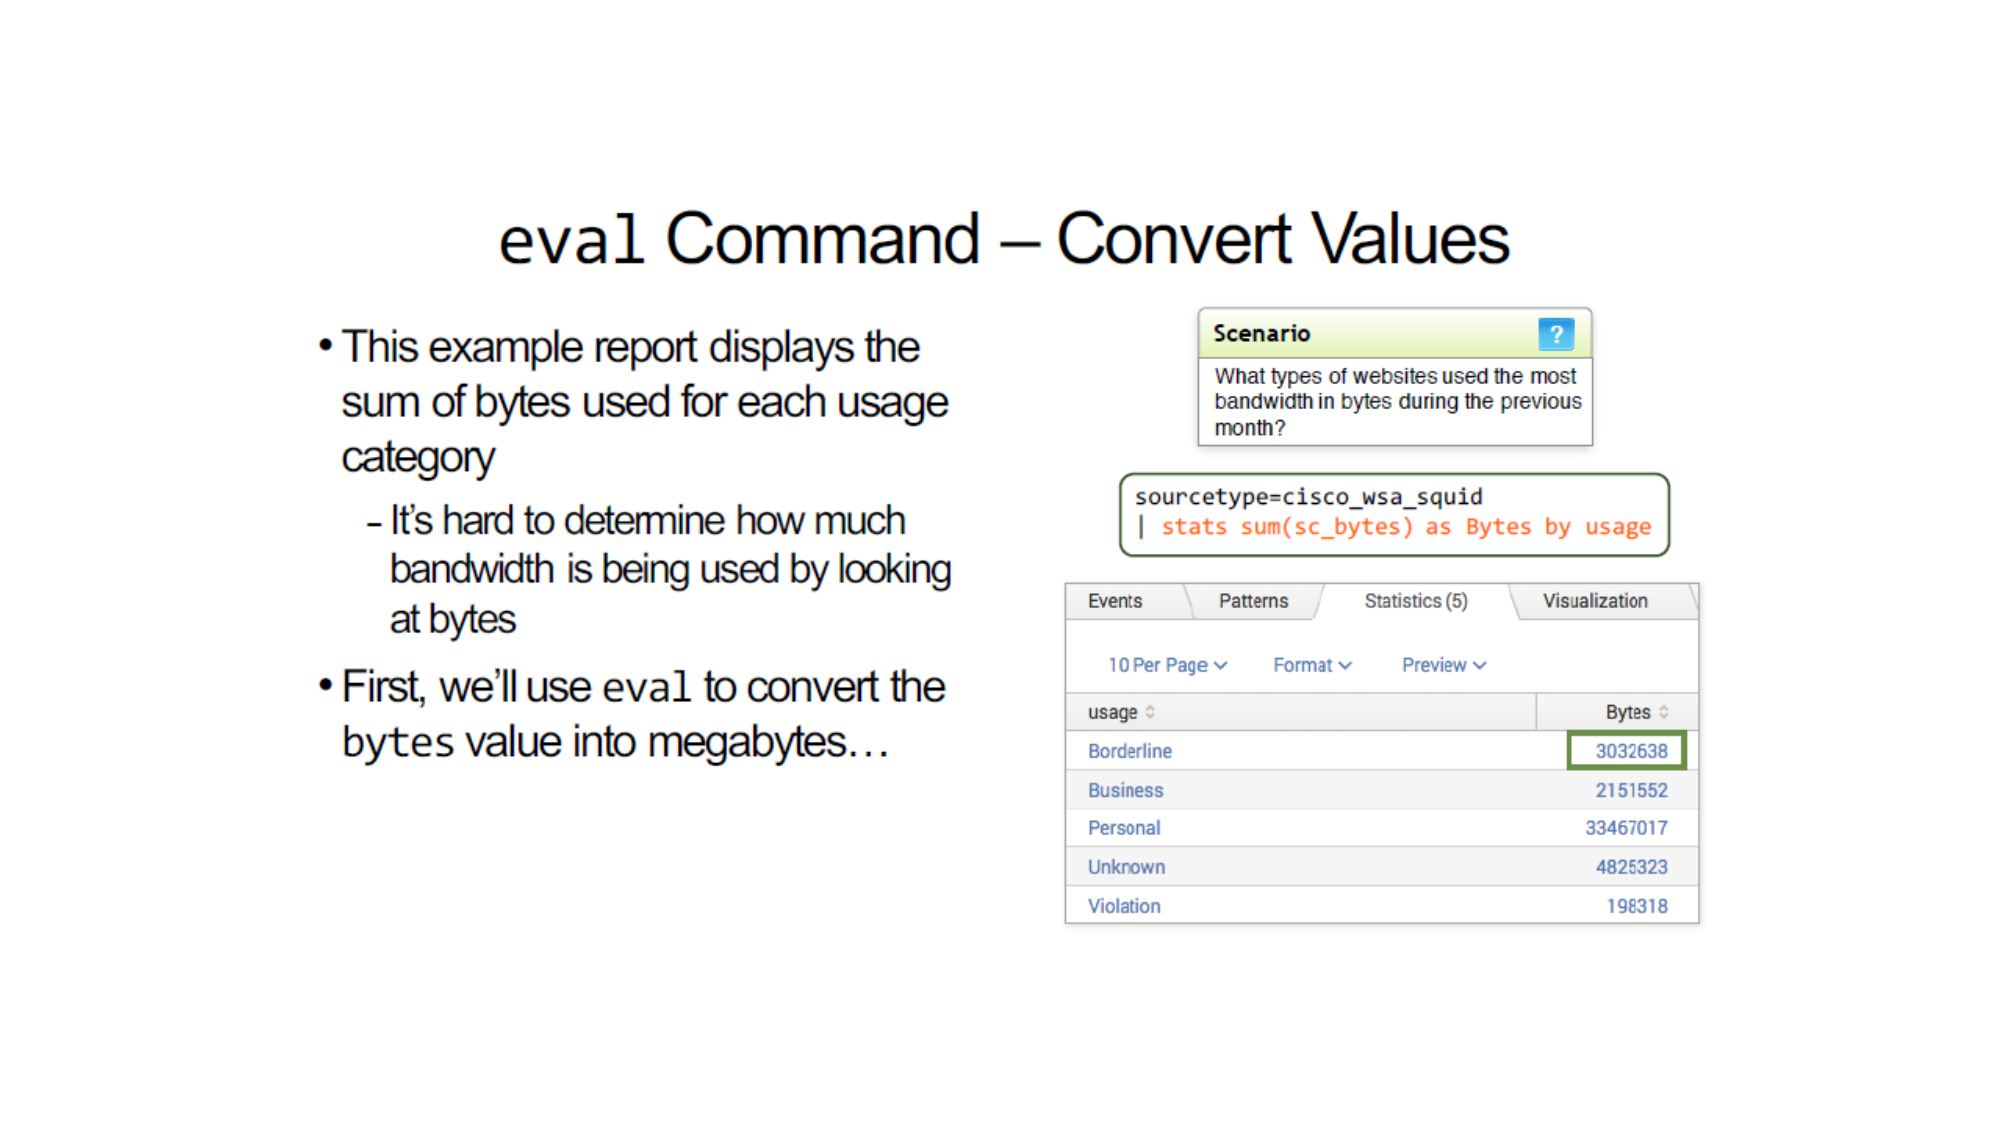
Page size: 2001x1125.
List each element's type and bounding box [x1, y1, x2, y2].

picture [253, 182, 1747, 943]
